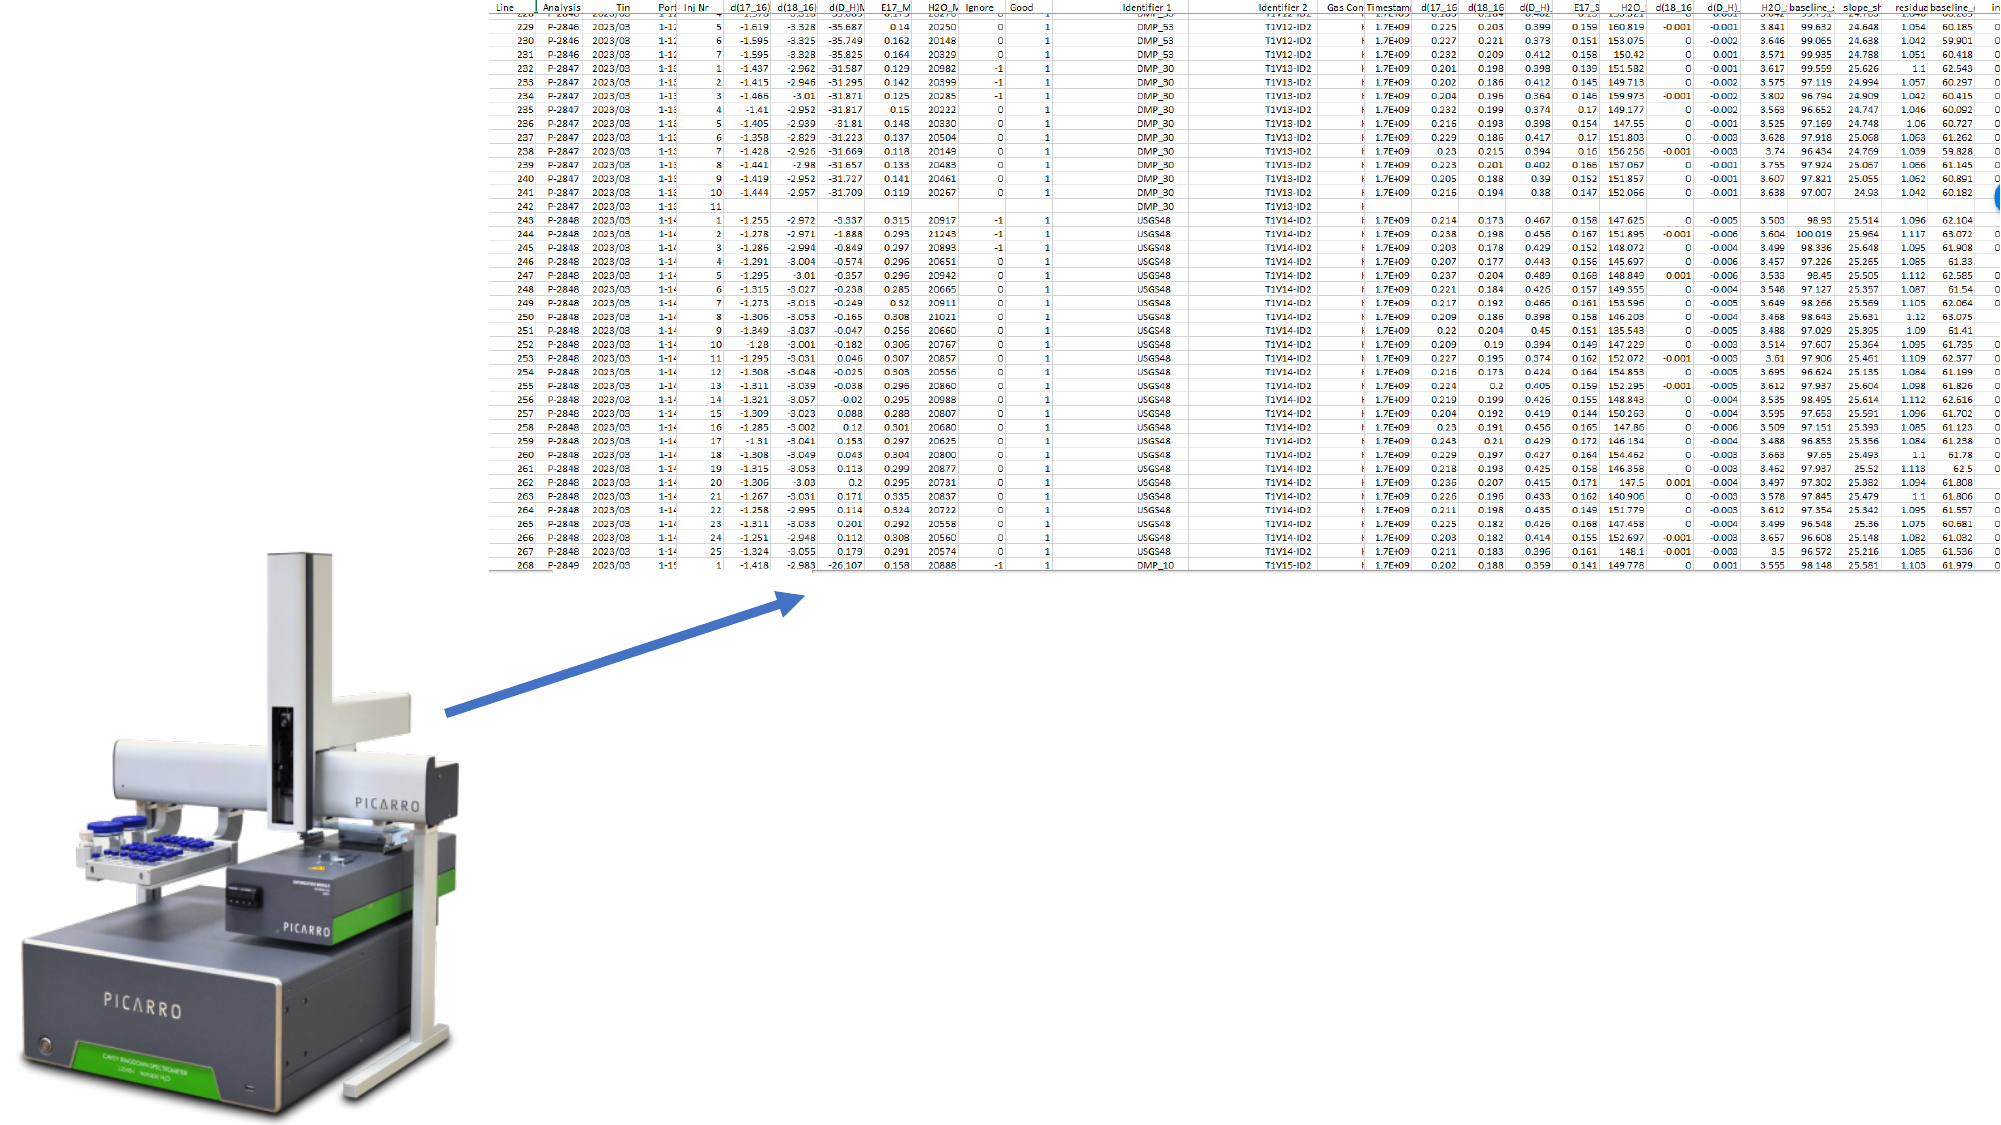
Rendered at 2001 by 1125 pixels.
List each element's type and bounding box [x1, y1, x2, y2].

text_box [445, 595, 806, 714]
picture [0, 0, 2000, 1125]
